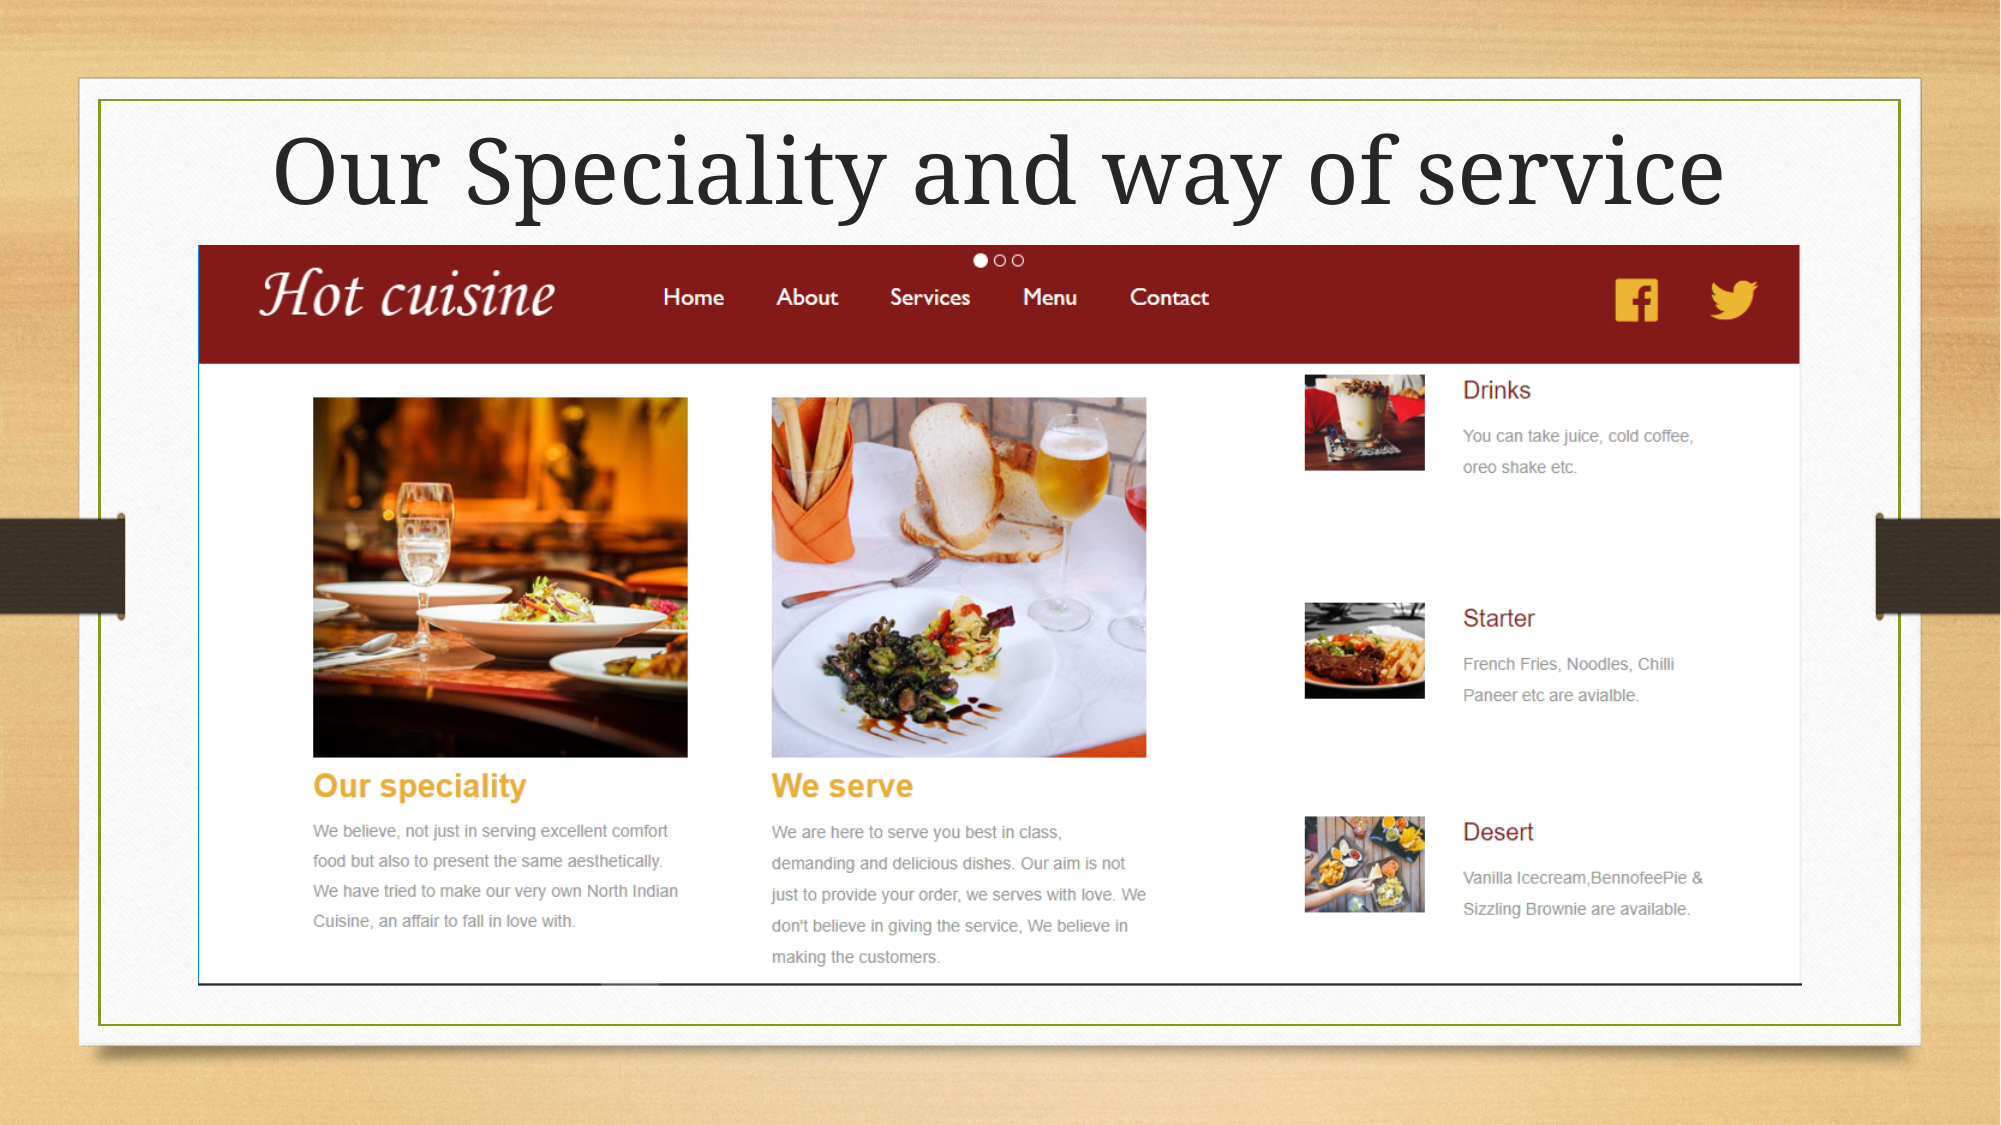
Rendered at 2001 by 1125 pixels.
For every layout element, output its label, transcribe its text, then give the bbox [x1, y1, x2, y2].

title Our Speciality and way of service [212, 60, 1788, 245]
picture [0, 0, 2001, 1125]
